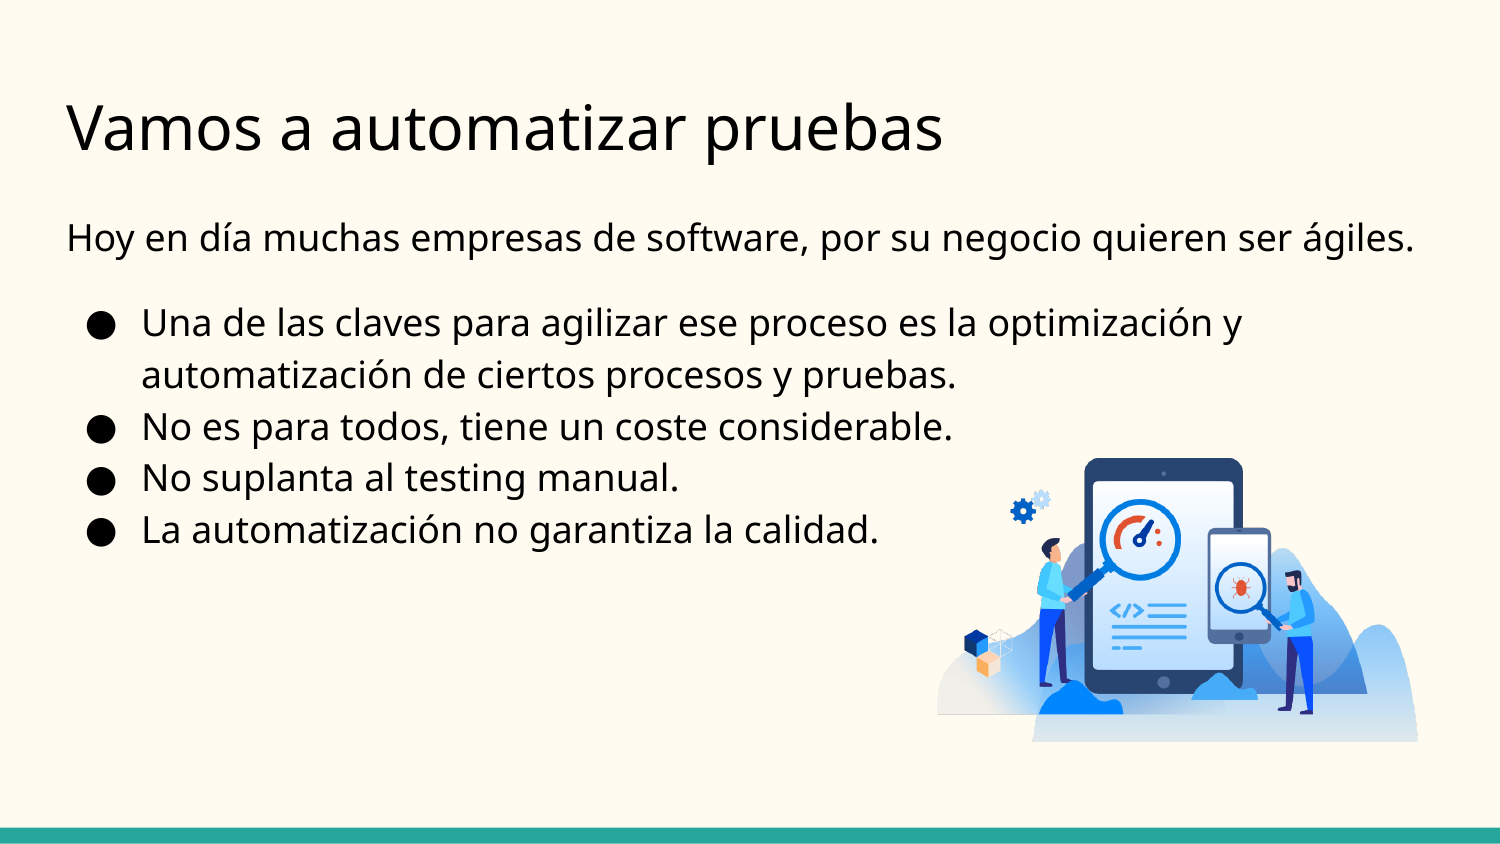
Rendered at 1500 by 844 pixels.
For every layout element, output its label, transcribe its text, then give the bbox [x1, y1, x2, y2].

picture [937, 440, 1418, 743]
list Hoy en día muchas empresas de software, por su negocio quieren ser ágiles. Una de las claves para agilizar ese proceso es la optimización y automatización de ciertos procesos y pruebas. No es para todos, tiene un coste considerable. No suplanta al testing manual. La automatización no garantiza la calidad. [51, 192, 1449, 750]
title Vamos a automatizar pruebas [51, 72, 1449, 174]
